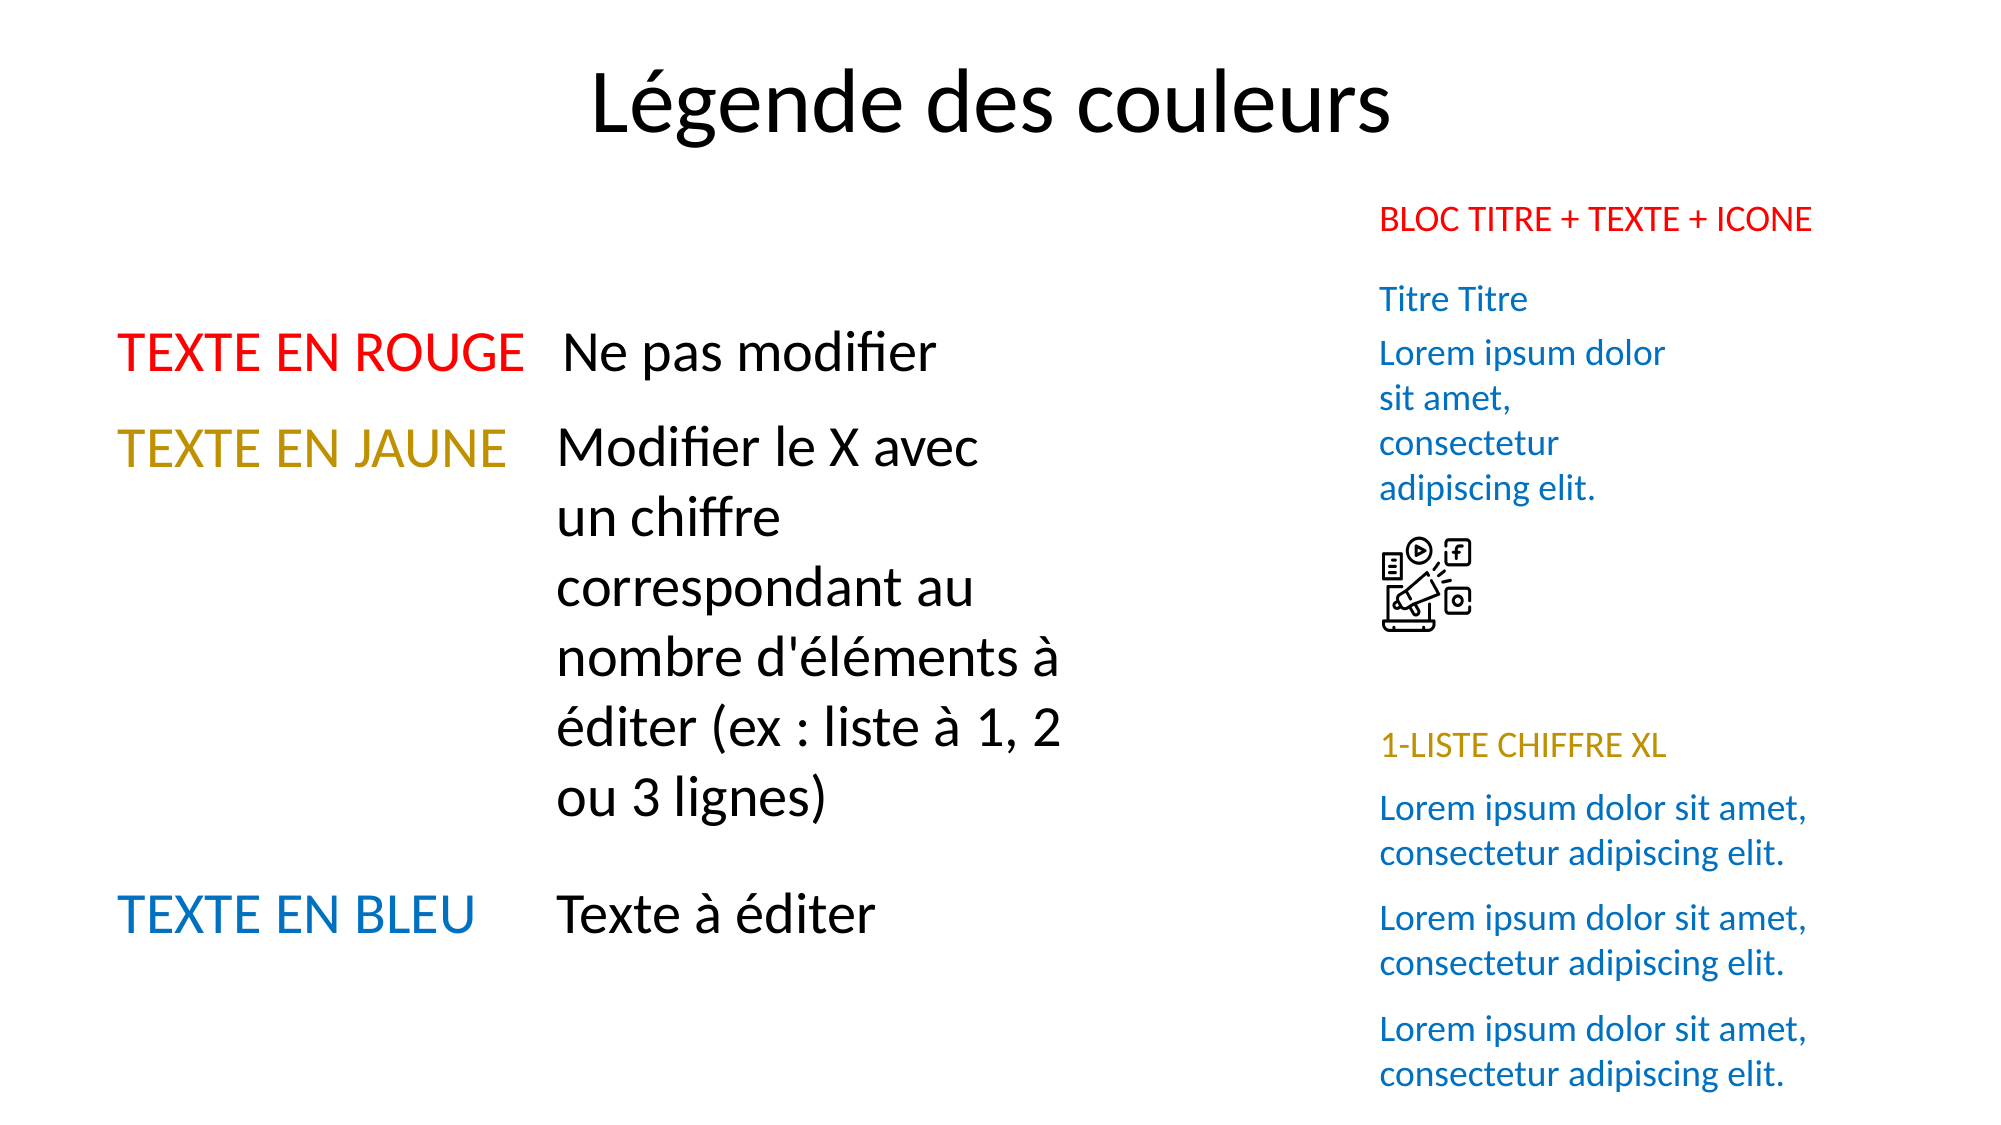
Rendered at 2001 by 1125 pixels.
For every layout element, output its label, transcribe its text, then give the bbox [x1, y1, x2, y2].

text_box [1364, 712, 1938, 1089]
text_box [1364, 186, 1909, 635]
text_box TEXTE EN ROUGE [102, 305, 547, 391]
text_box Modifier le X avec un chiffre correspondant au nombre d'éléments à éditer (ex : liste à 1, 2 ou 3 lignes) [541, 401, 1115, 836]
text_box TEXTE EN BLEU [102, 867, 541, 953]
text_box Ne pas modifier [547, 305, 1120, 391]
text_box Légende des couleurs [308, 33, 1676, 159]
text_box TEXTE EN JAUNE [102, 401, 541, 487]
text_box Texte à éditer [541, 867, 1115, 953]
